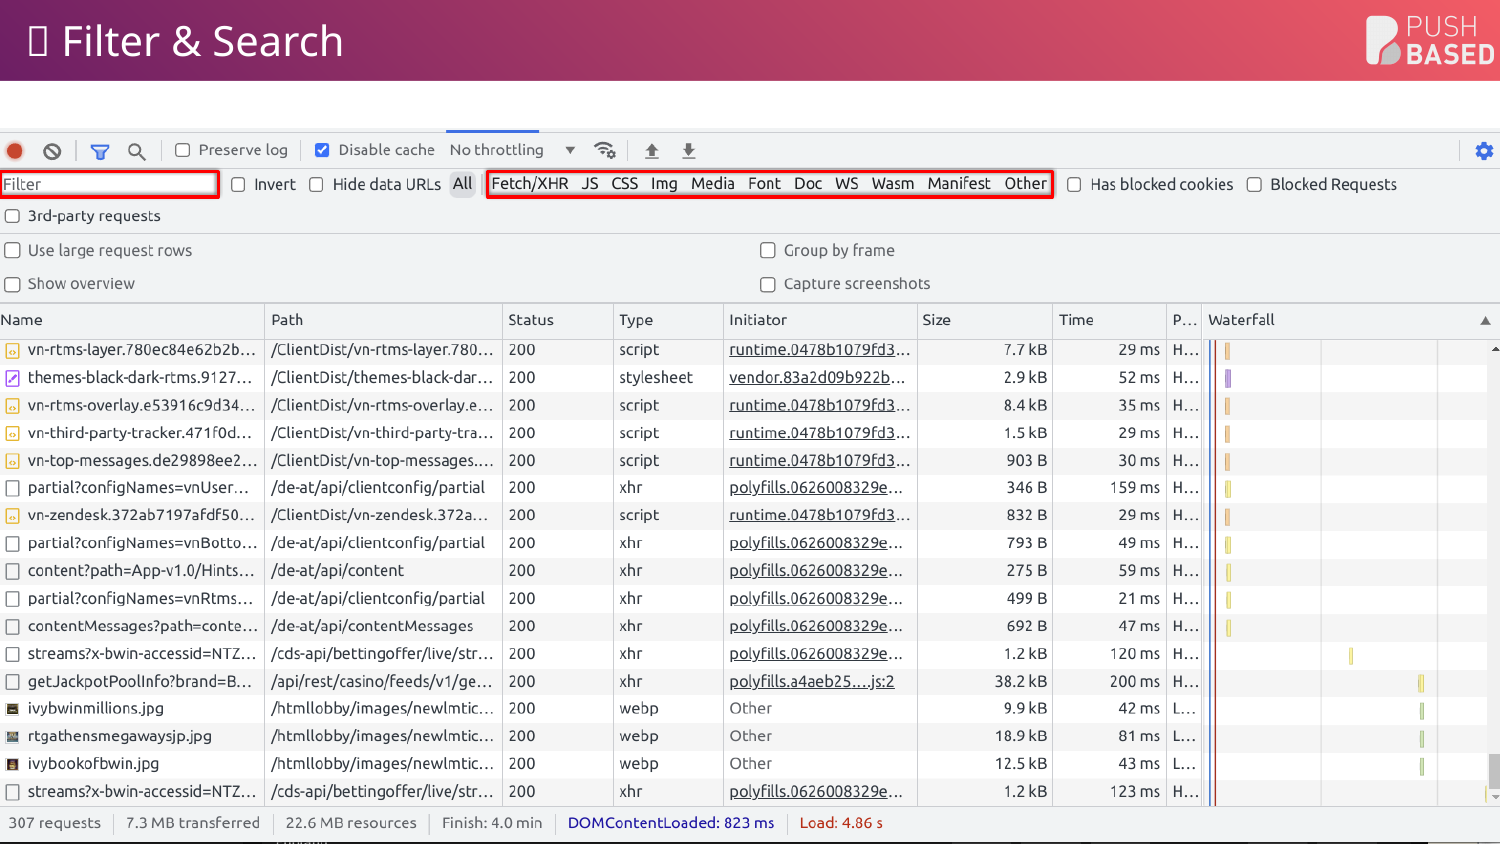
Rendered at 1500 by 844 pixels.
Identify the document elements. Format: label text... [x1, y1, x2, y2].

picture [0, 127, 1500, 844]
title 🔎 Filter & Search [0, 0, 1351, 81]
picture [1351, 0, 1500, 81]
